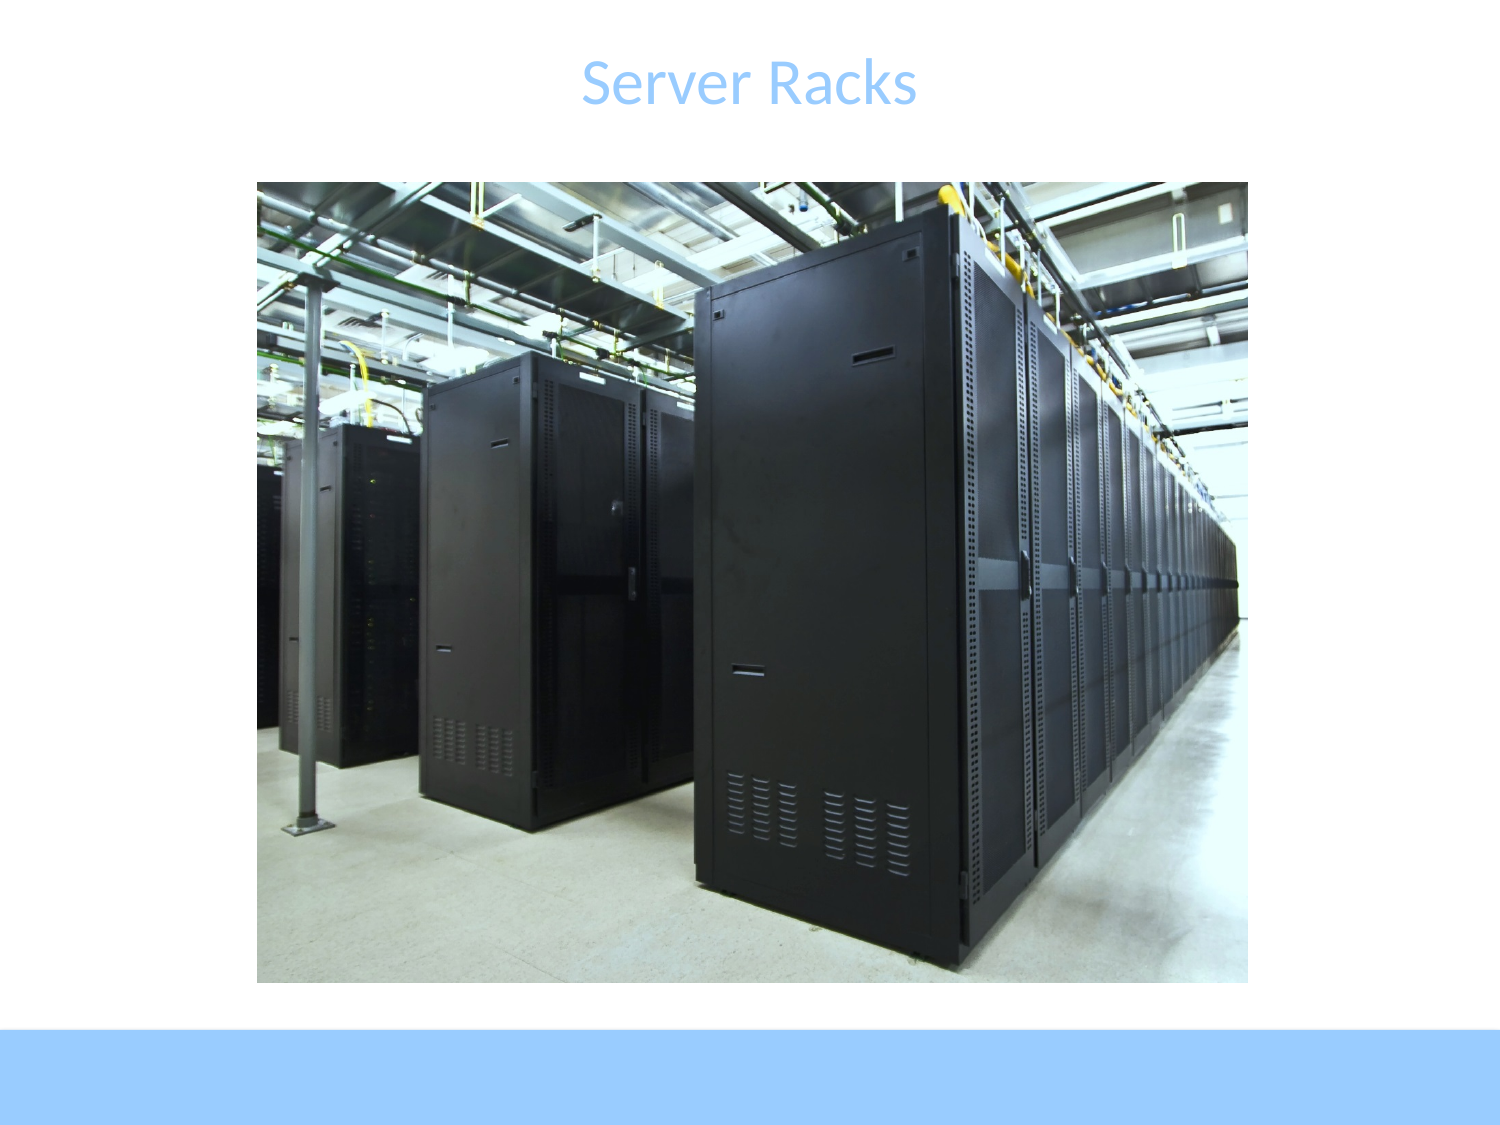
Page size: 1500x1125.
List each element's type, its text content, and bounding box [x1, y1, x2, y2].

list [257, 182, 1248, 983]
title Server Racks [0, 30, 1500, 126]
